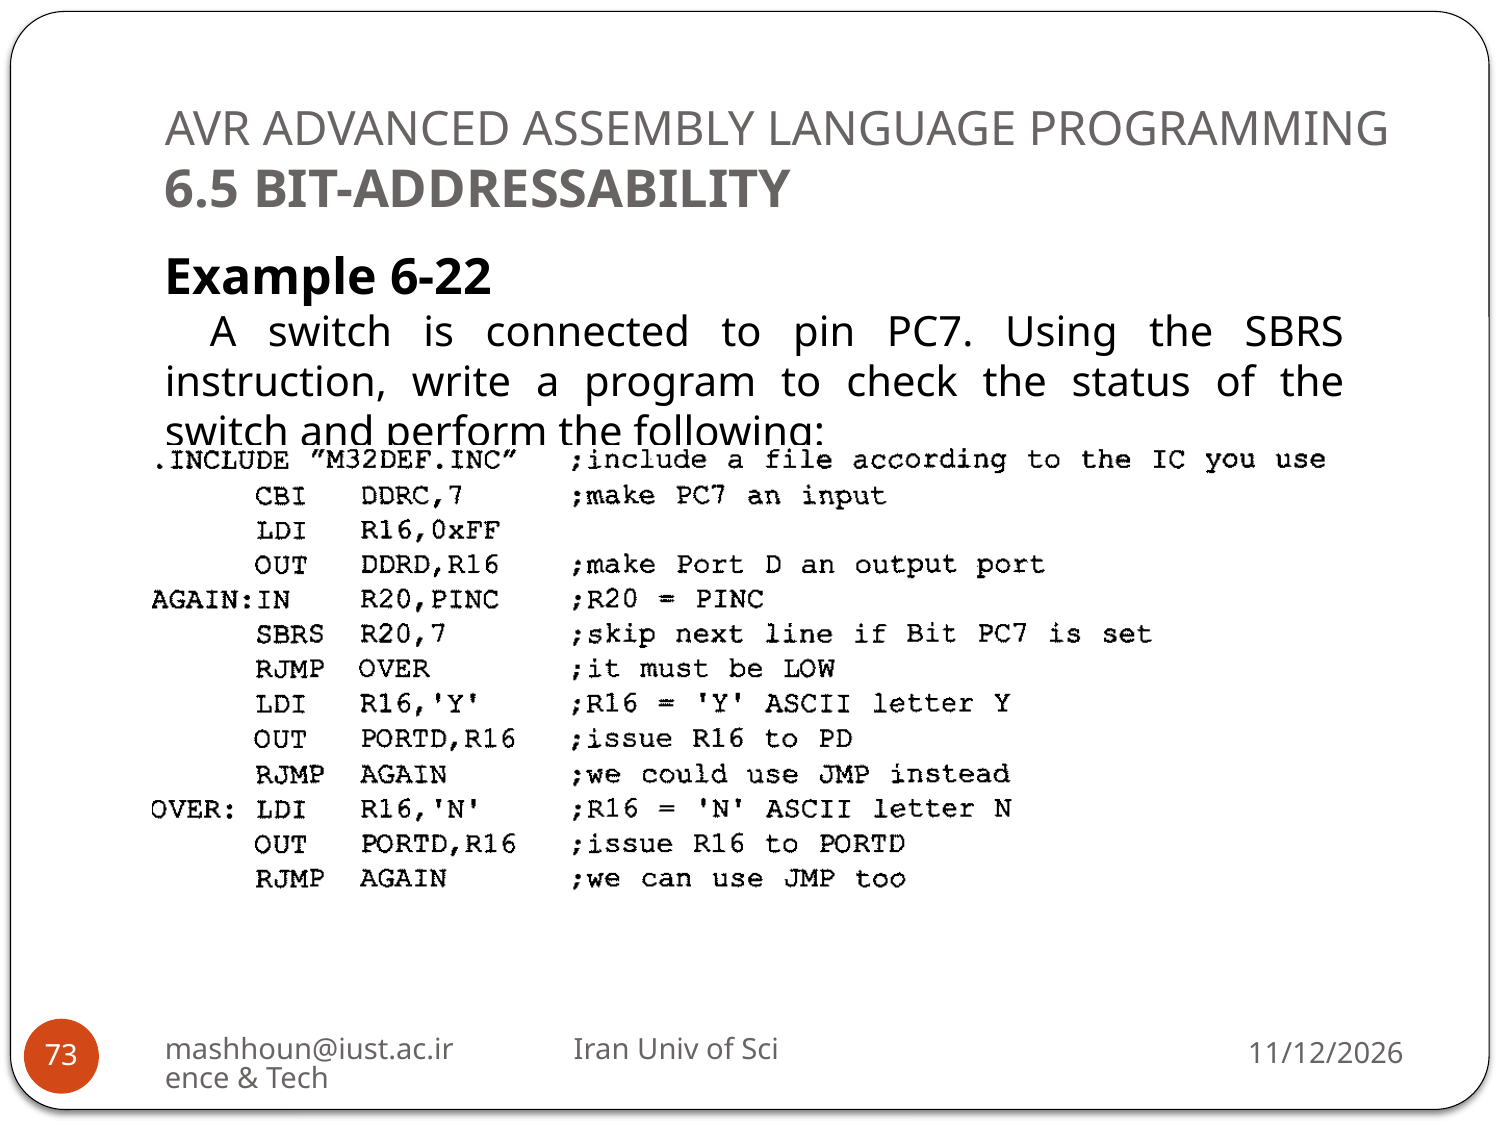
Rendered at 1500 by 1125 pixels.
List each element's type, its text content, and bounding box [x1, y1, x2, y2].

list Example 6-22 A switch is connected to pin PC7. Using the SBRS instruction, write a program to check the status of the switch and perform the following: [150, 237, 1360, 988]
footer mashhoun@iust.ac.ir Iran Univ of Science & Tech [150, 1012, 800, 1088]
title AVR ADVANCED ASSEMBLY LANGUAGE PROGRAMMING 6.5 BIT-ADDRESSABILITY [150, 45, 1425, 233]
slide_number 73 [23, 1018, 99, 1094]
picture [152, 445, 1334, 900]
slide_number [1012, 1015, 1419, 1094]
